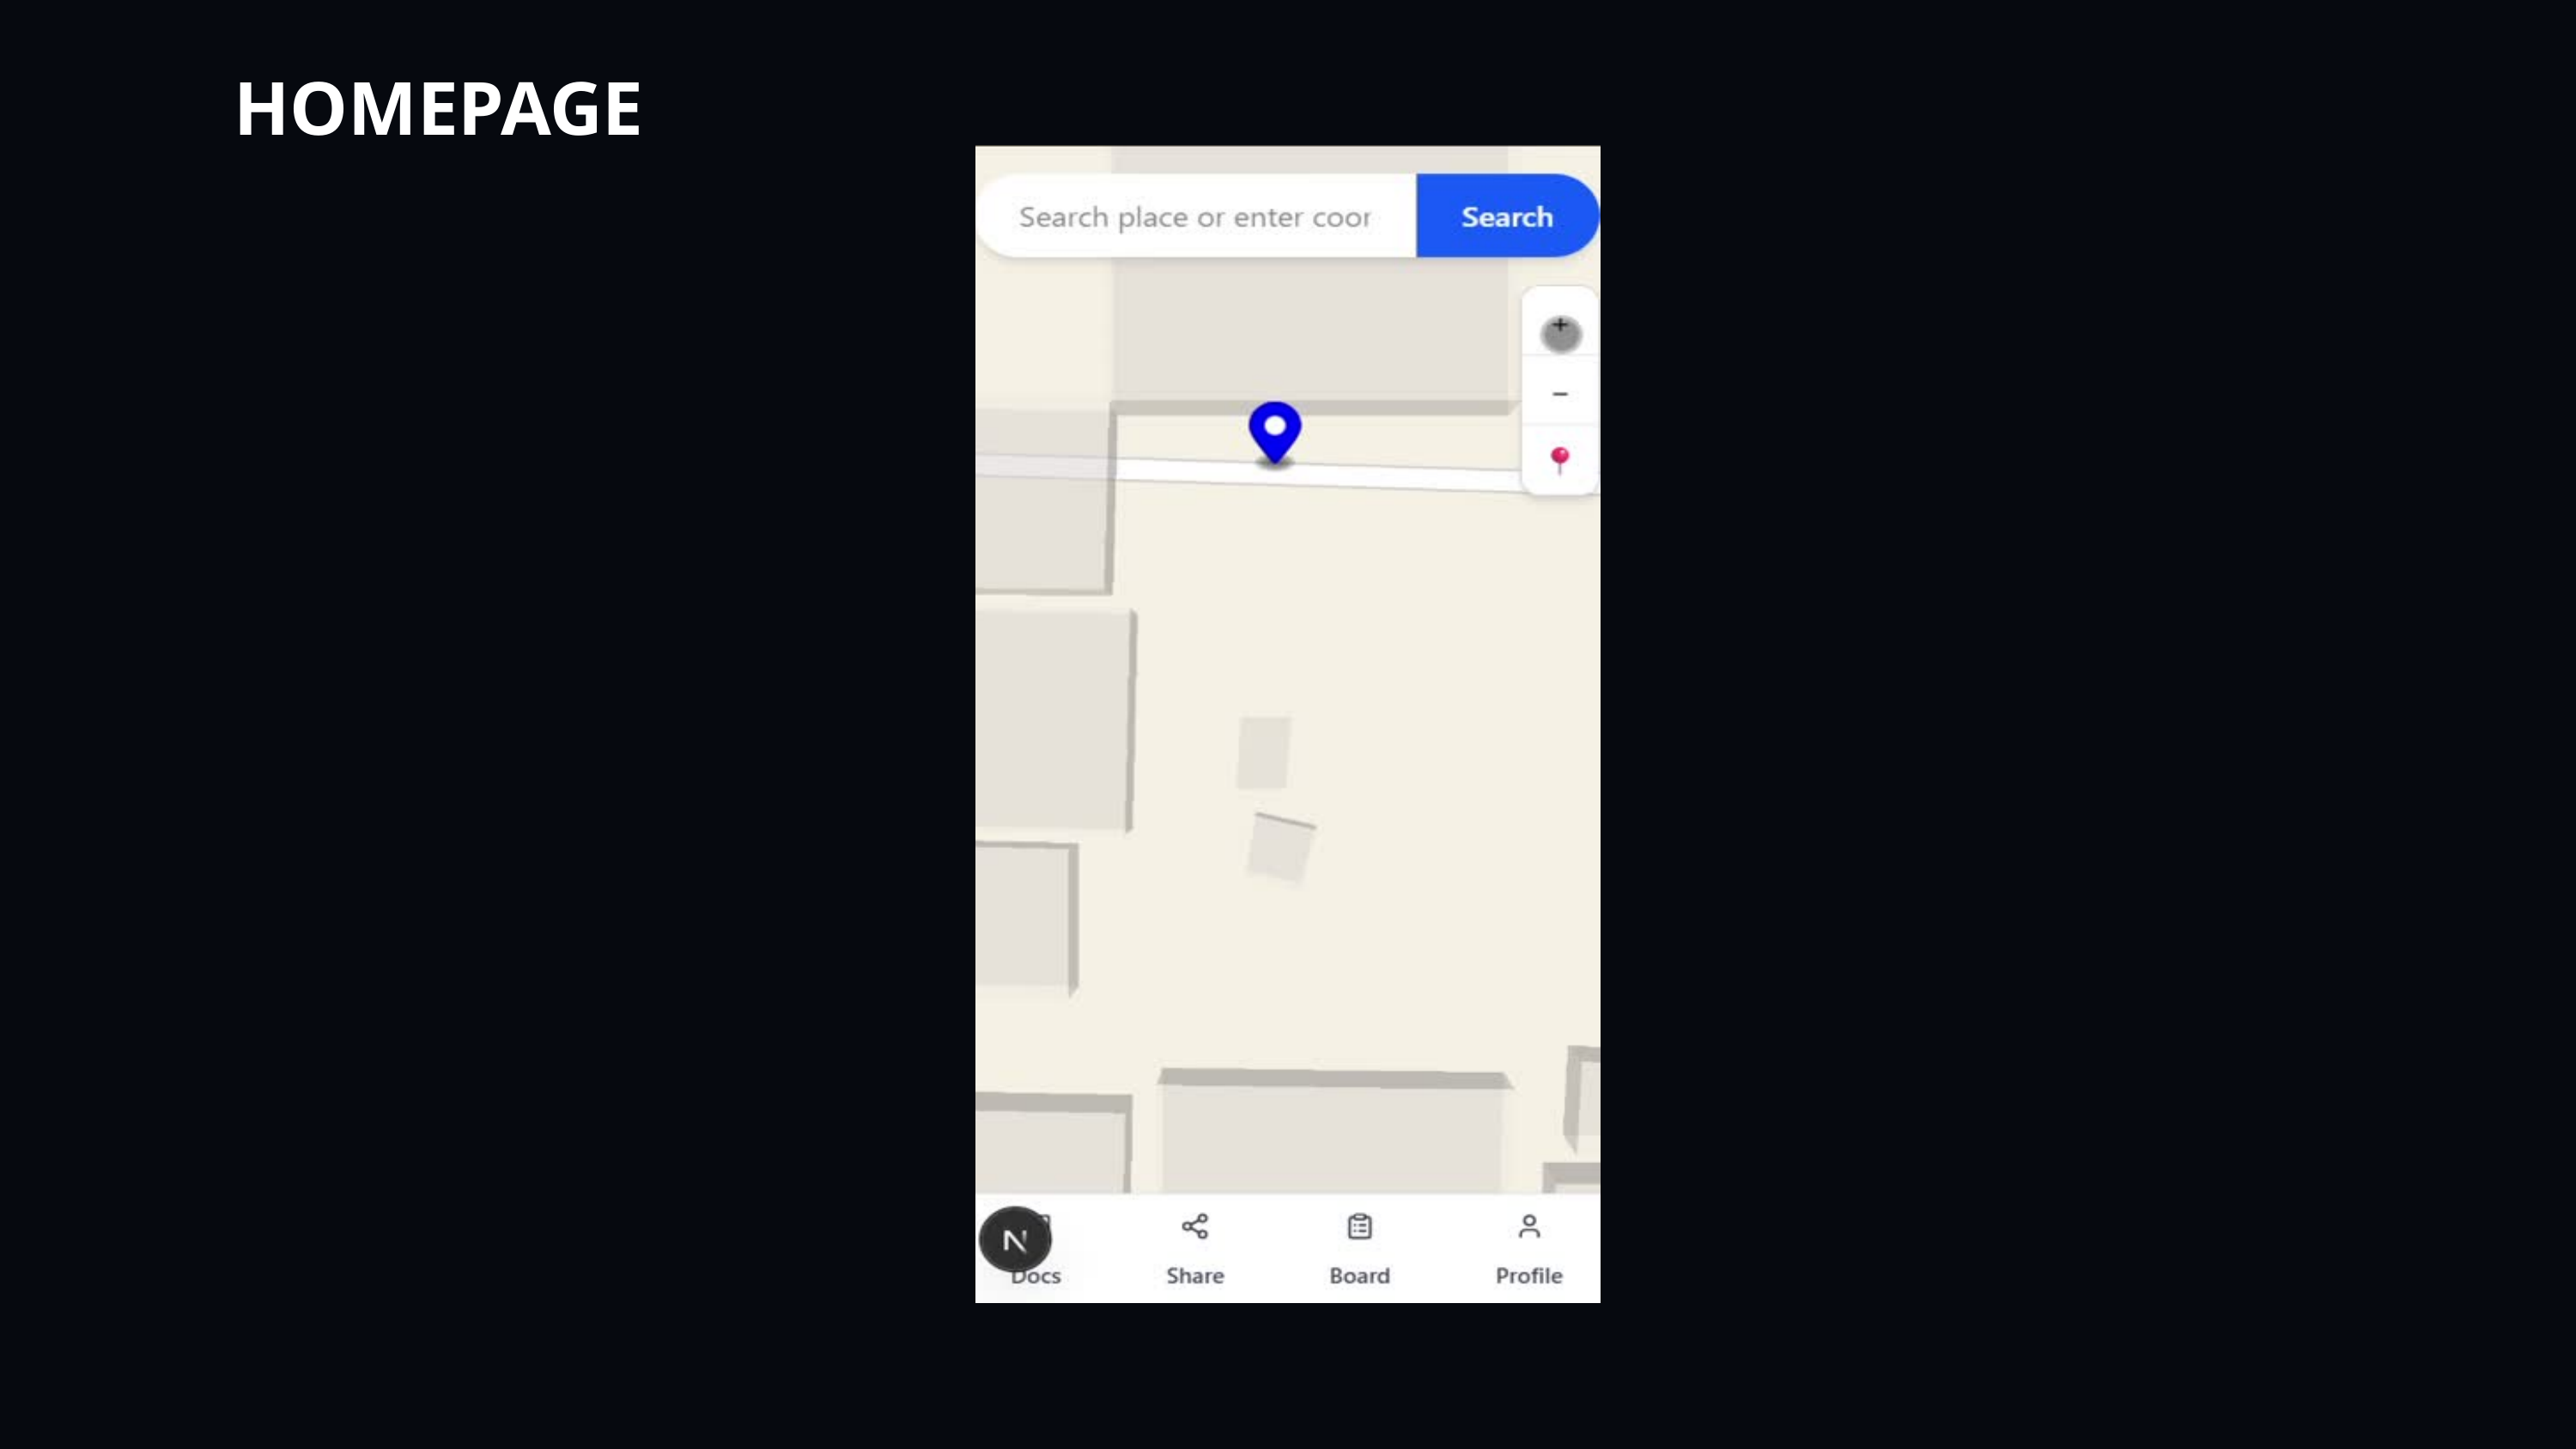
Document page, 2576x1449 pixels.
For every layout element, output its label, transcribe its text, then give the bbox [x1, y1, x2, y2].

text_box HOMEPAGE [0, 47, 951, 150]
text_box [975, 144, 1601, 1304]
